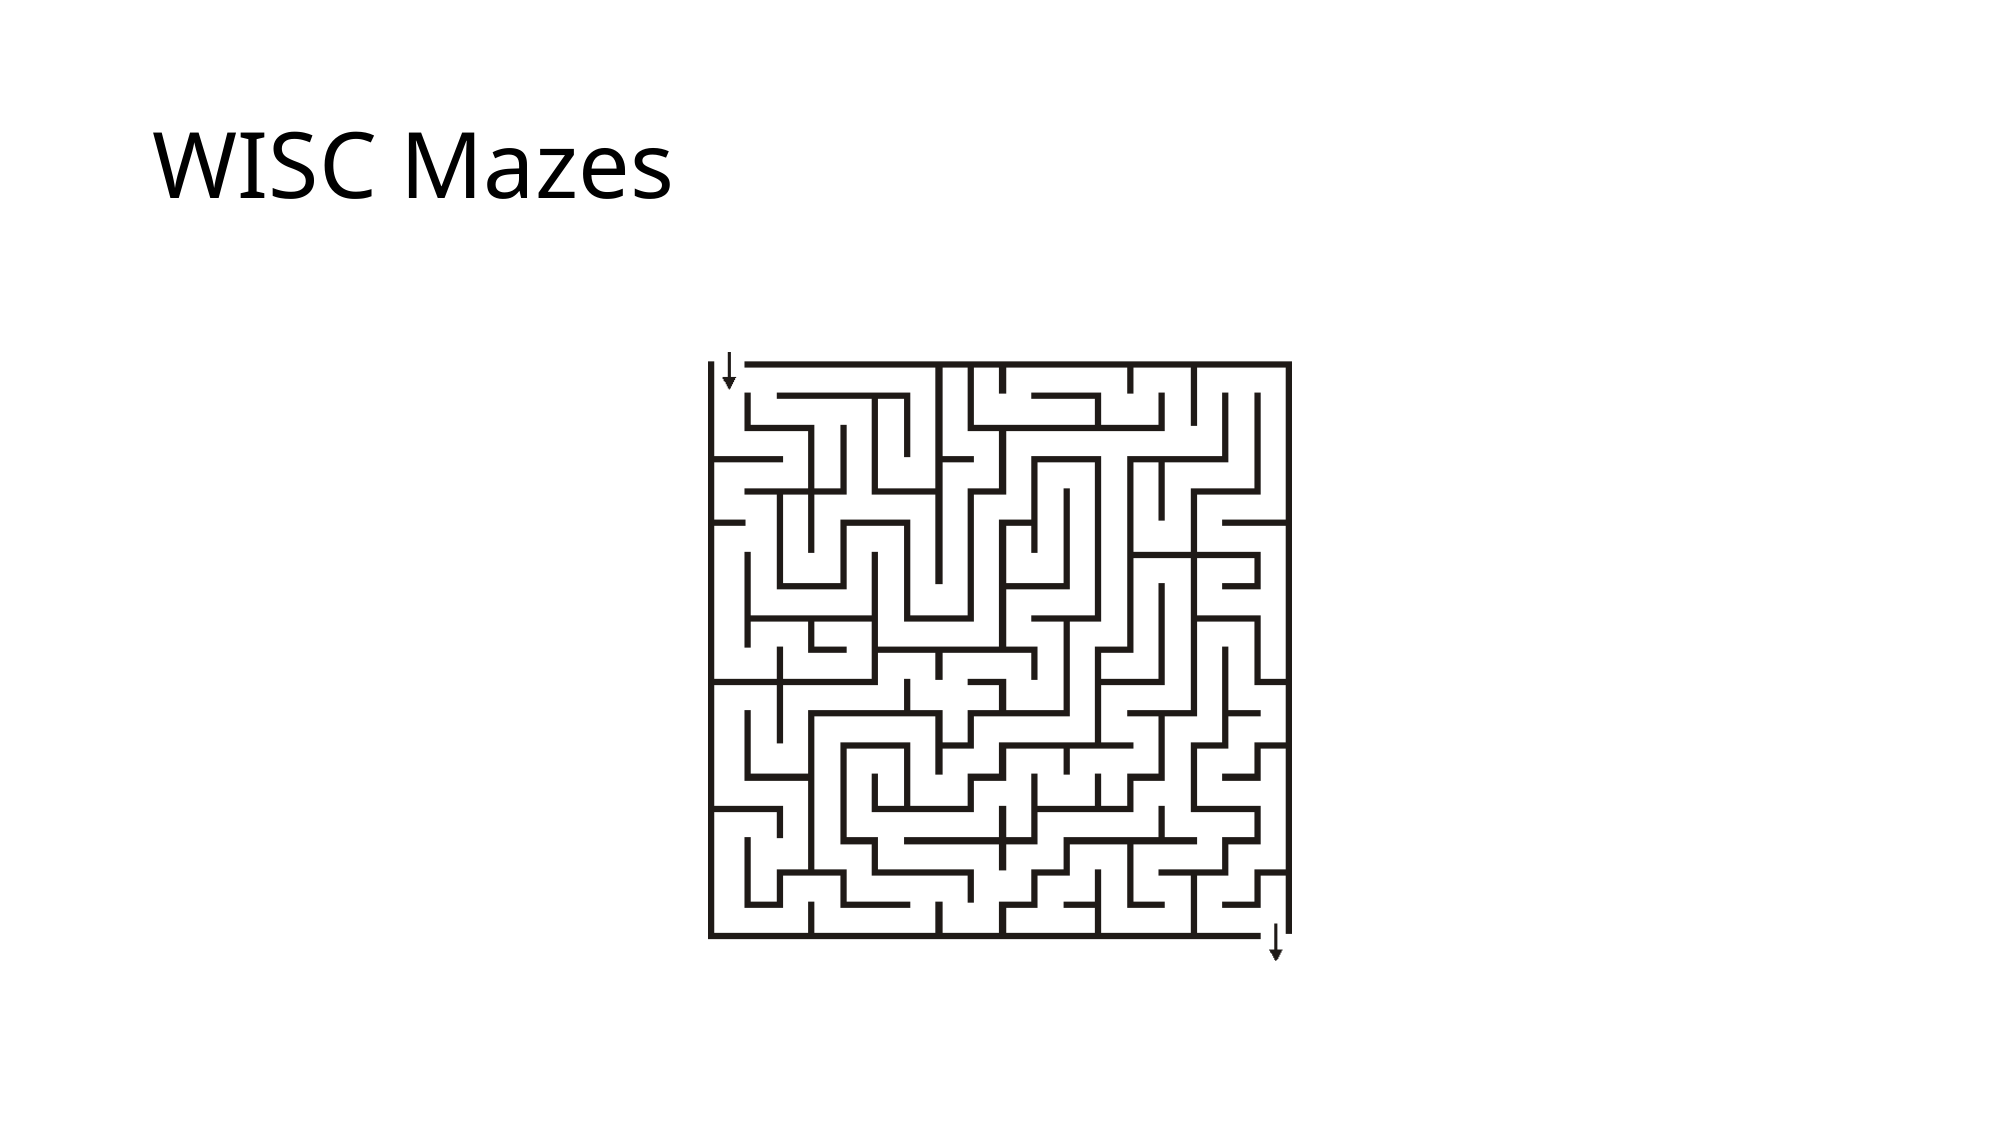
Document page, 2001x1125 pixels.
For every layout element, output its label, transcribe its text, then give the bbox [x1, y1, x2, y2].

title WISC Mazes [137, 59, 1863, 278]
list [708, 352, 1292, 961]
